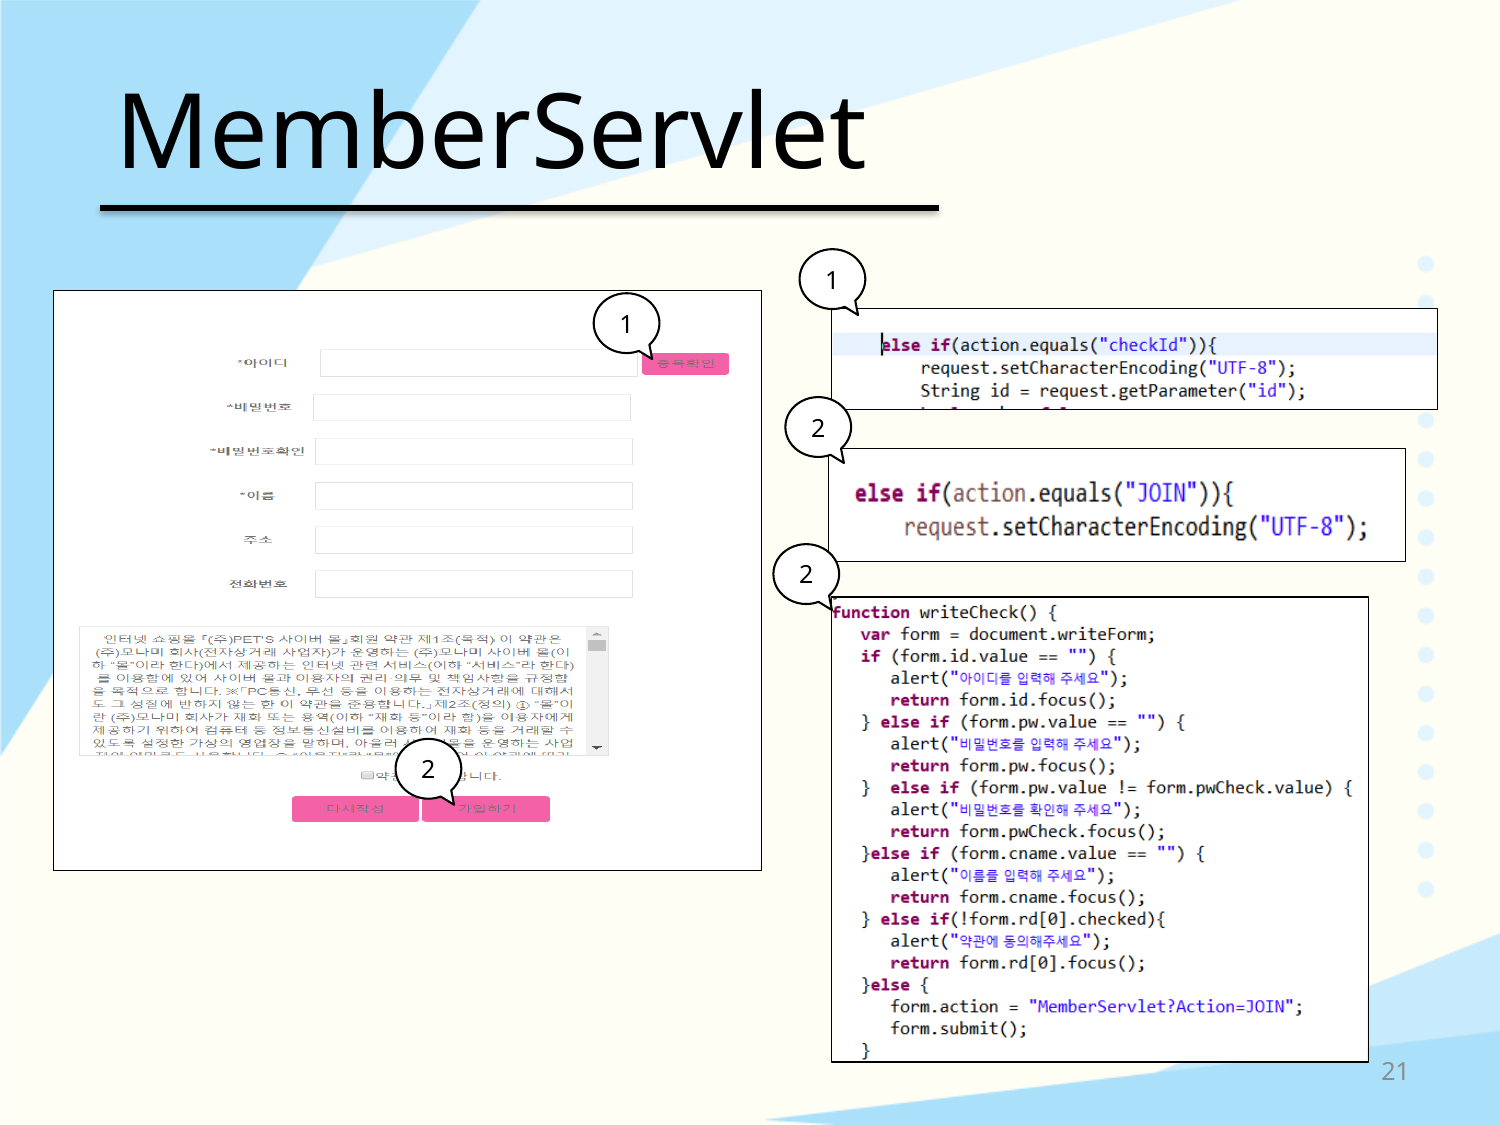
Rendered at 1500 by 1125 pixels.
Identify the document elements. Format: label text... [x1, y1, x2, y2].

text_box 1 [797, 247, 868, 311]
text_box 2 [771, 542, 842, 610]
text_box 2 [783, 394, 854, 460]
picture [0, 0, 1500, 1125]
title MemberServlet [100, 45, 1071, 209]
slide_number 21 [1074, 1042, 1425, 1103]
